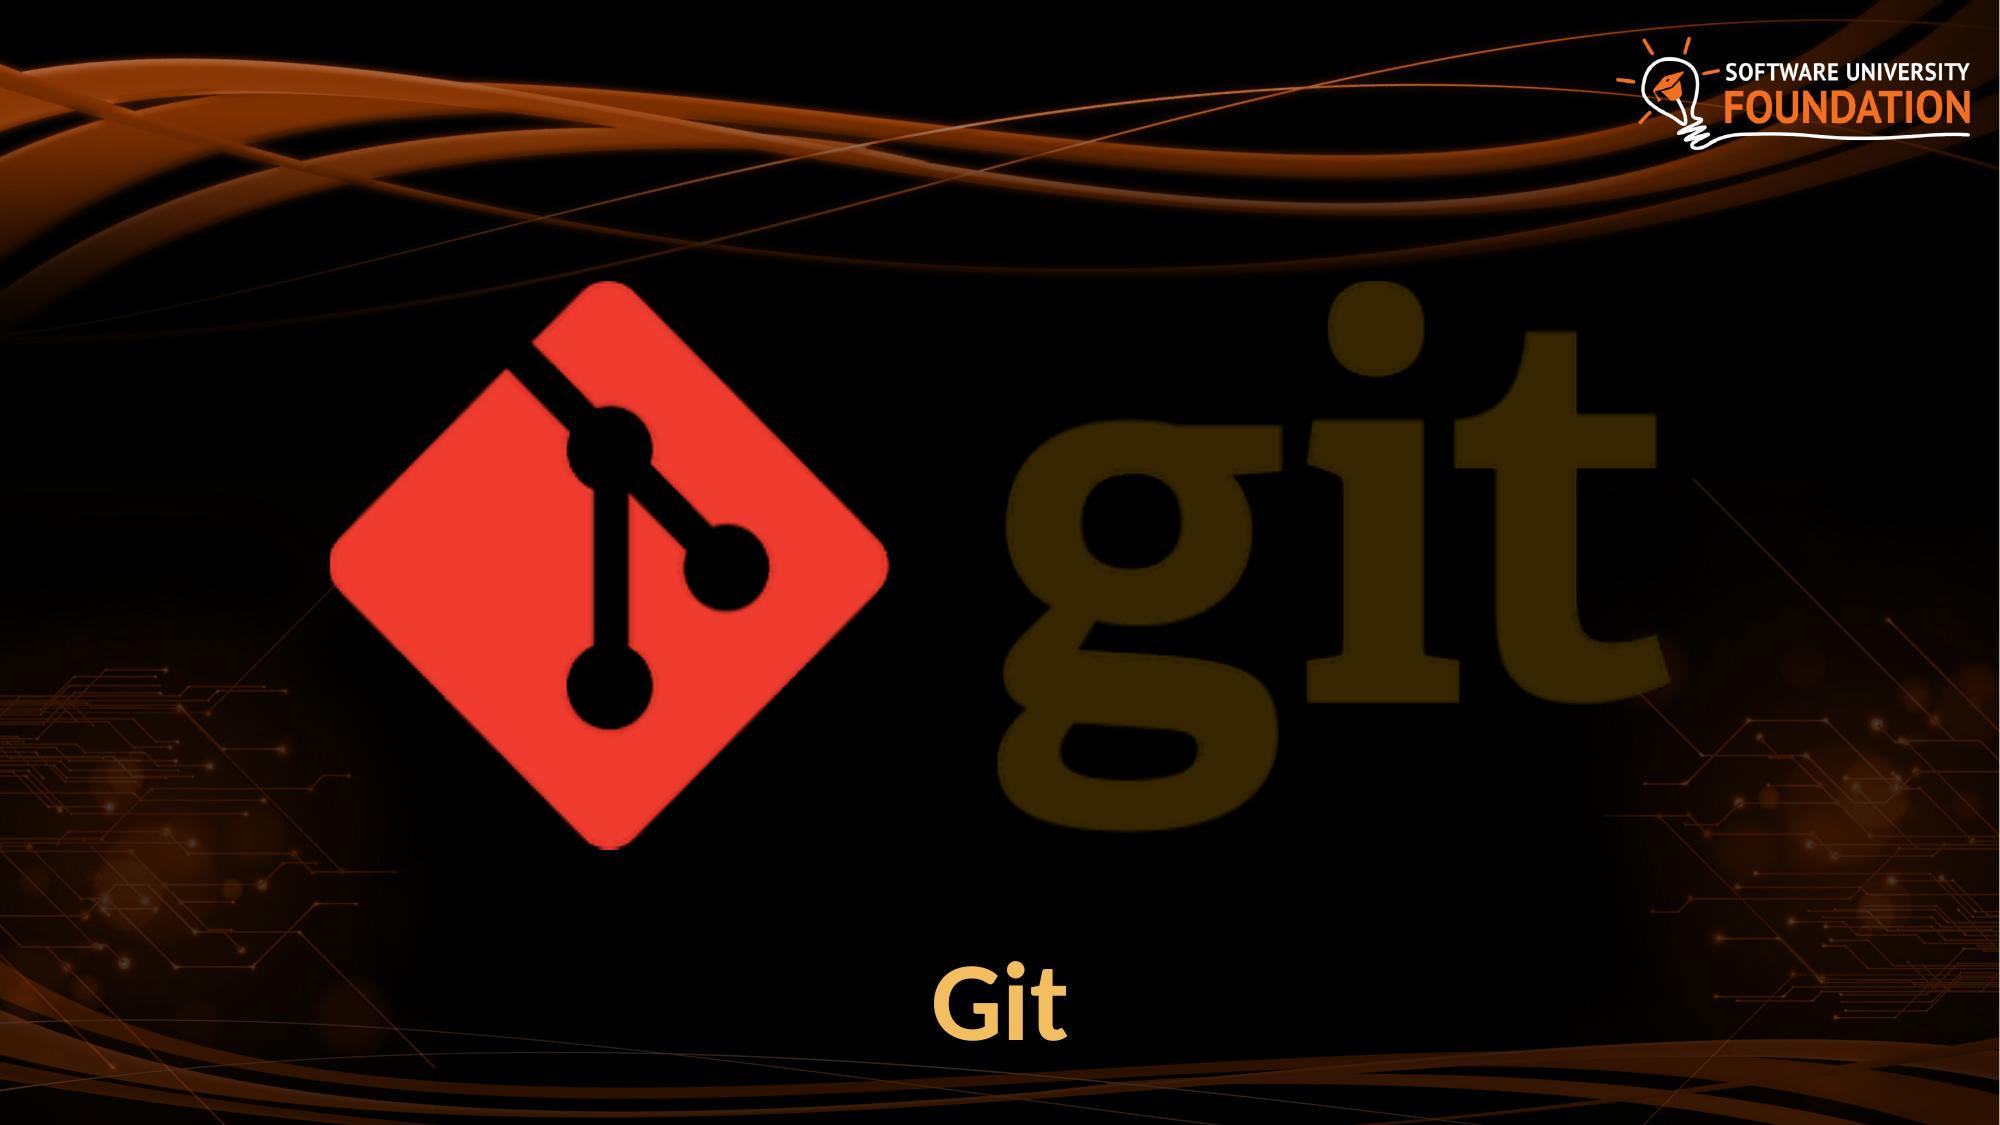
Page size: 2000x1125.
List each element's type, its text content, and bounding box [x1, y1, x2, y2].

title Git [334, 936, 1668, 1071]
picture [0, 0, 2000, 1125]
